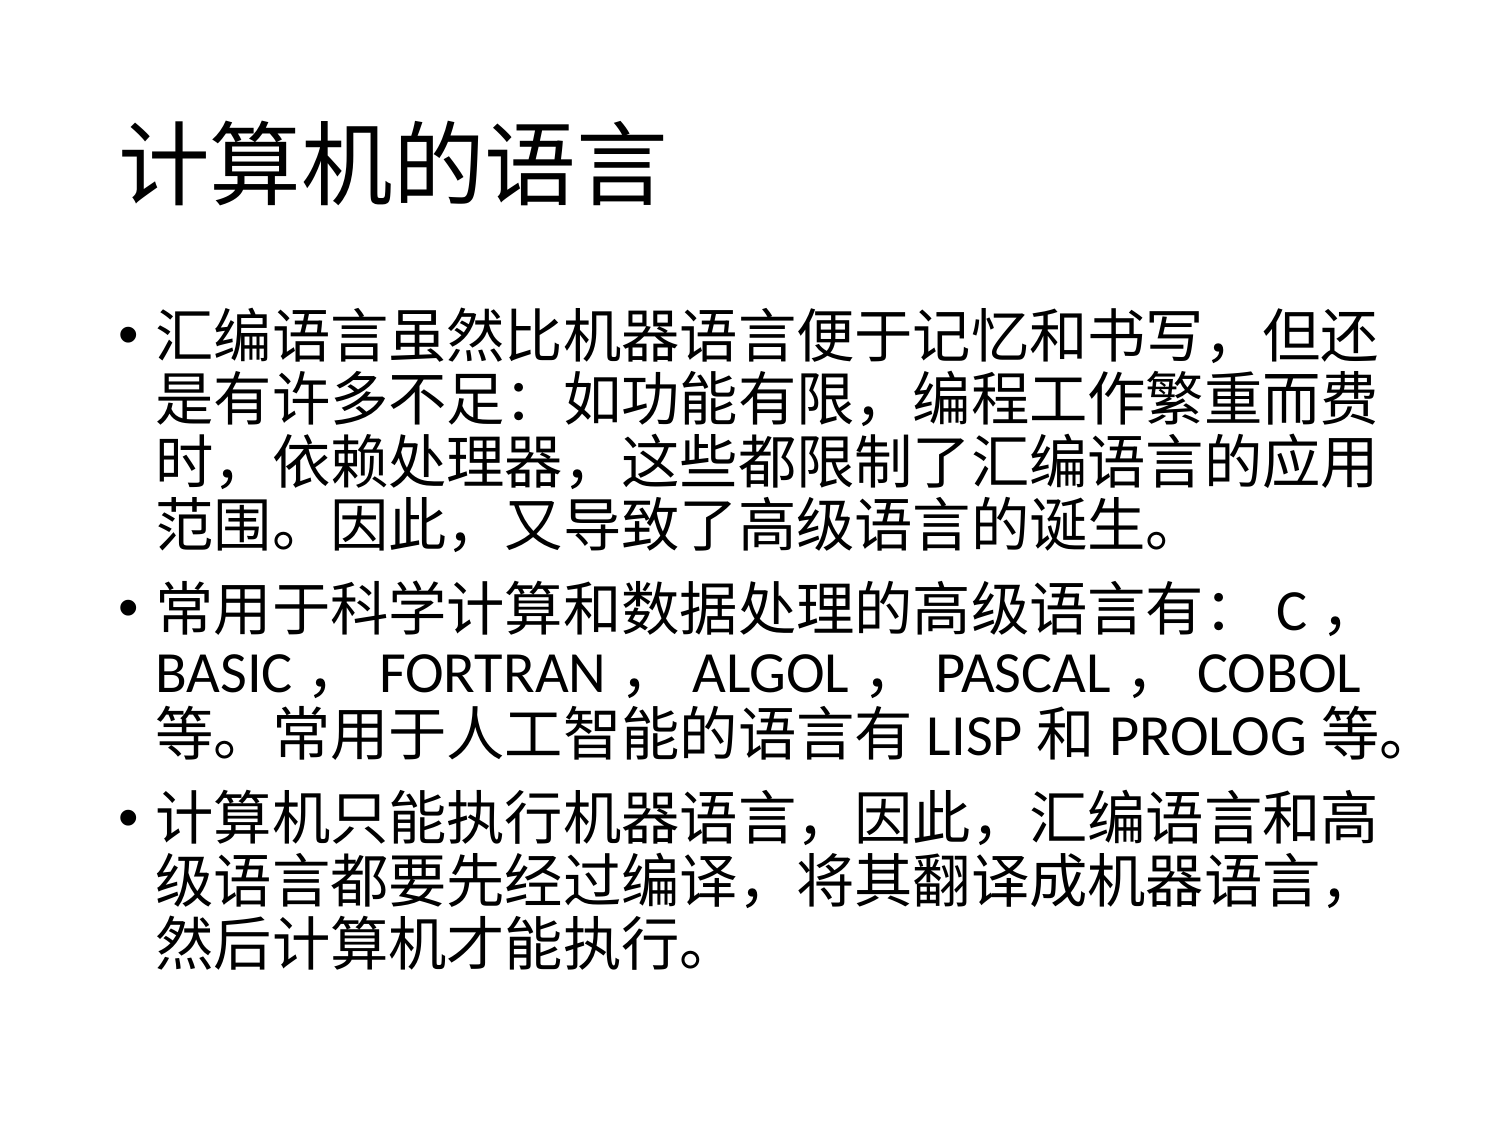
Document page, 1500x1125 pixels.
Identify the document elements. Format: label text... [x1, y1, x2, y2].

title 计算机的语言 [103, 59, 1397, 278]
list 汇编语言虽然比机器语言便于记忆和书写，但还是有许多不足：如功能有限，编程工作繁重而费时，依赖处理器，这些都限制了汇编语言的应用范围。因此，又导致了高级语言的诞生。 常用于科学计算和数据处理的高级语言有：C，BASIC，FORTRAN，ALGOL，PASCAL，COBOL等。常用于人工智能的语言有LISP和PROLOG等。 计算机只能执行机器语言，因此，汇编语言和高级语言都要先经过编译，将其翻译成机器语言，然后计算机才能执行。 [103, 299, 1397, 1014]
